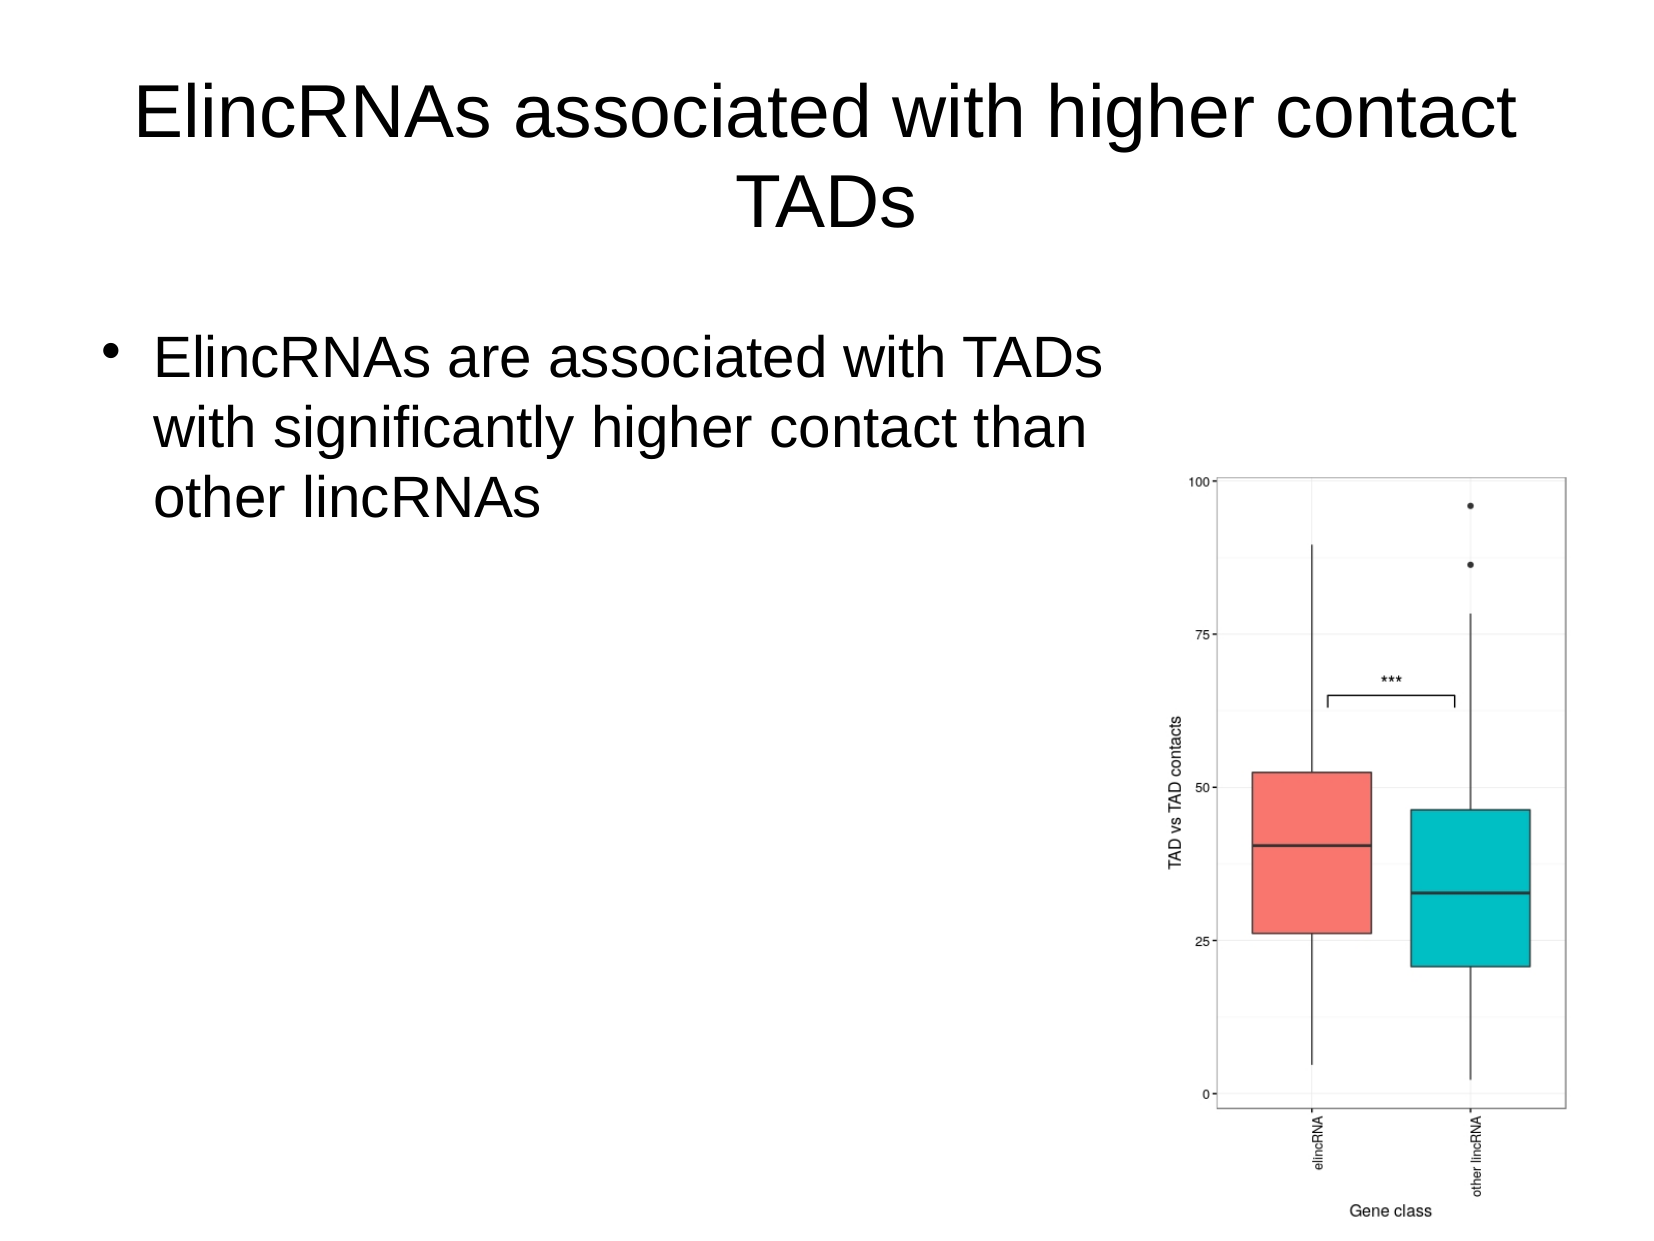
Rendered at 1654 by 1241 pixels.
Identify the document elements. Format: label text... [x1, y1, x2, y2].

text_box ElincRNAs associated with higher contact TADs [82, 49, 1570, 256]
picture [1157, 469, 1574, 1229]
text_box ElincRNAs are associated with TADs with significantly higher contact than other lincRNAs [82, 319, 1217, 1038]
